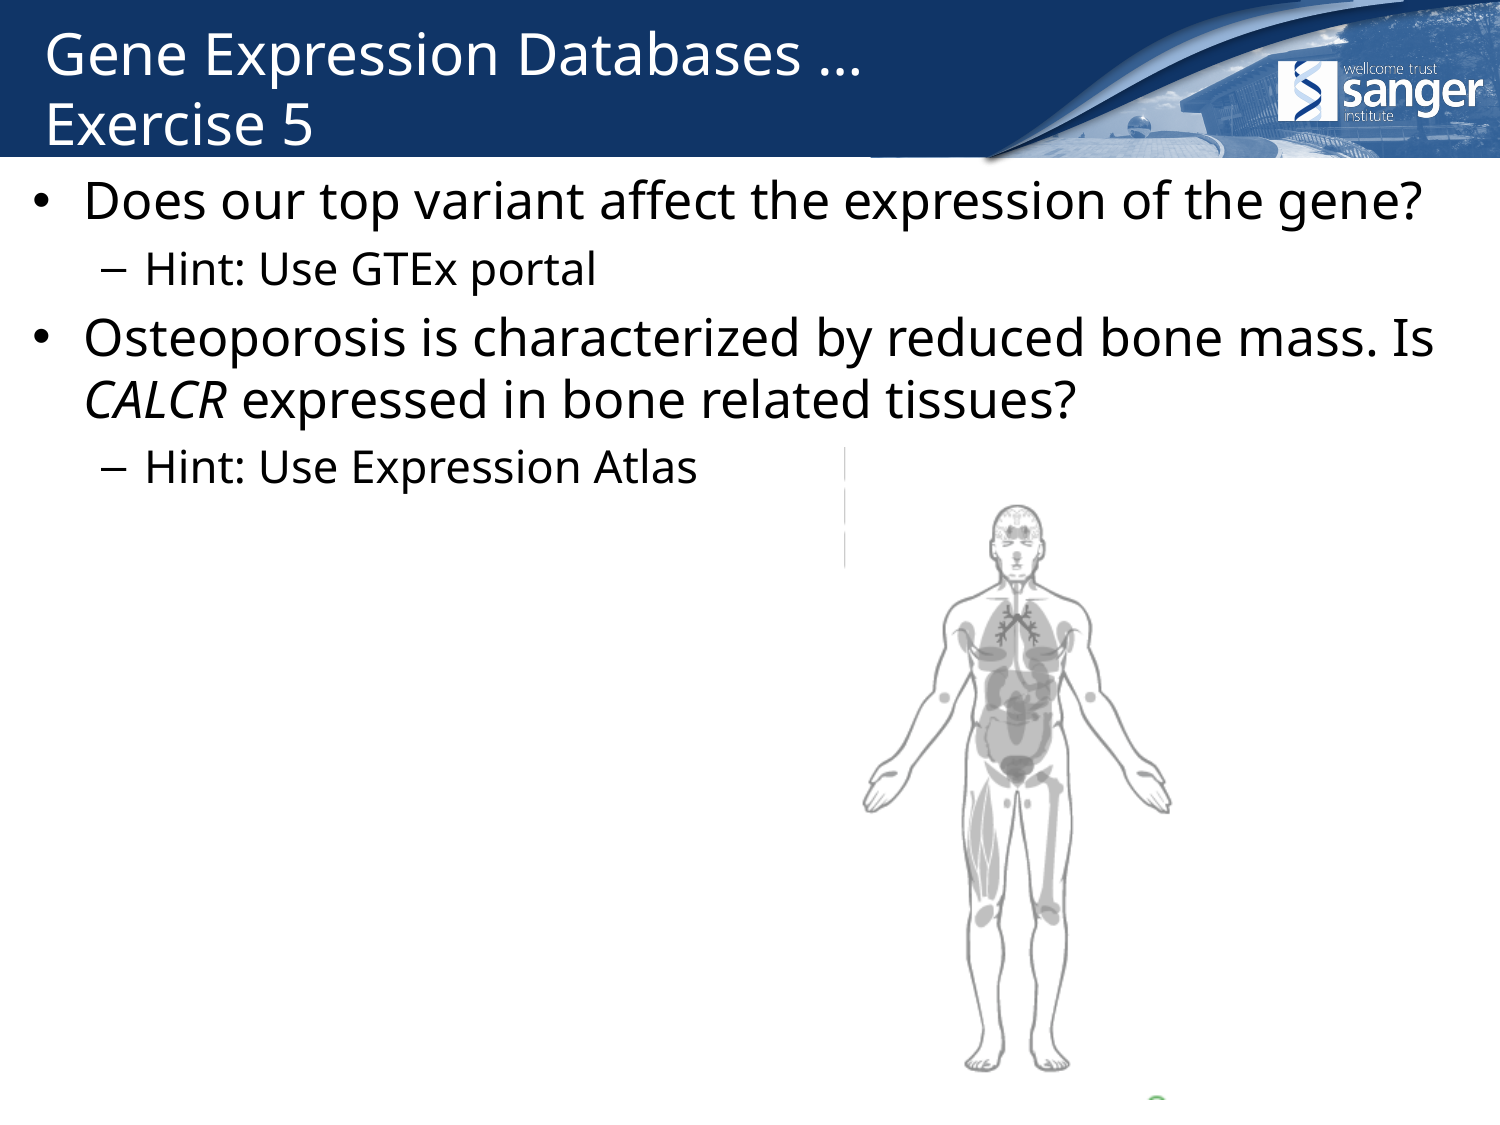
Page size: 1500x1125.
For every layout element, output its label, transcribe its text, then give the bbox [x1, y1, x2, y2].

picture [844, 446, 1183, 1100]
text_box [0, 0, 1500, 158]
list Does our top variant affect the expression of the gene? Hint: Use GTEx portal Osteoporosis is characterized by reduced bone mass. Is CALCR expressed in bone related tissues? Hint: Use Expression Atlas [17, 166, 1491, 508]
